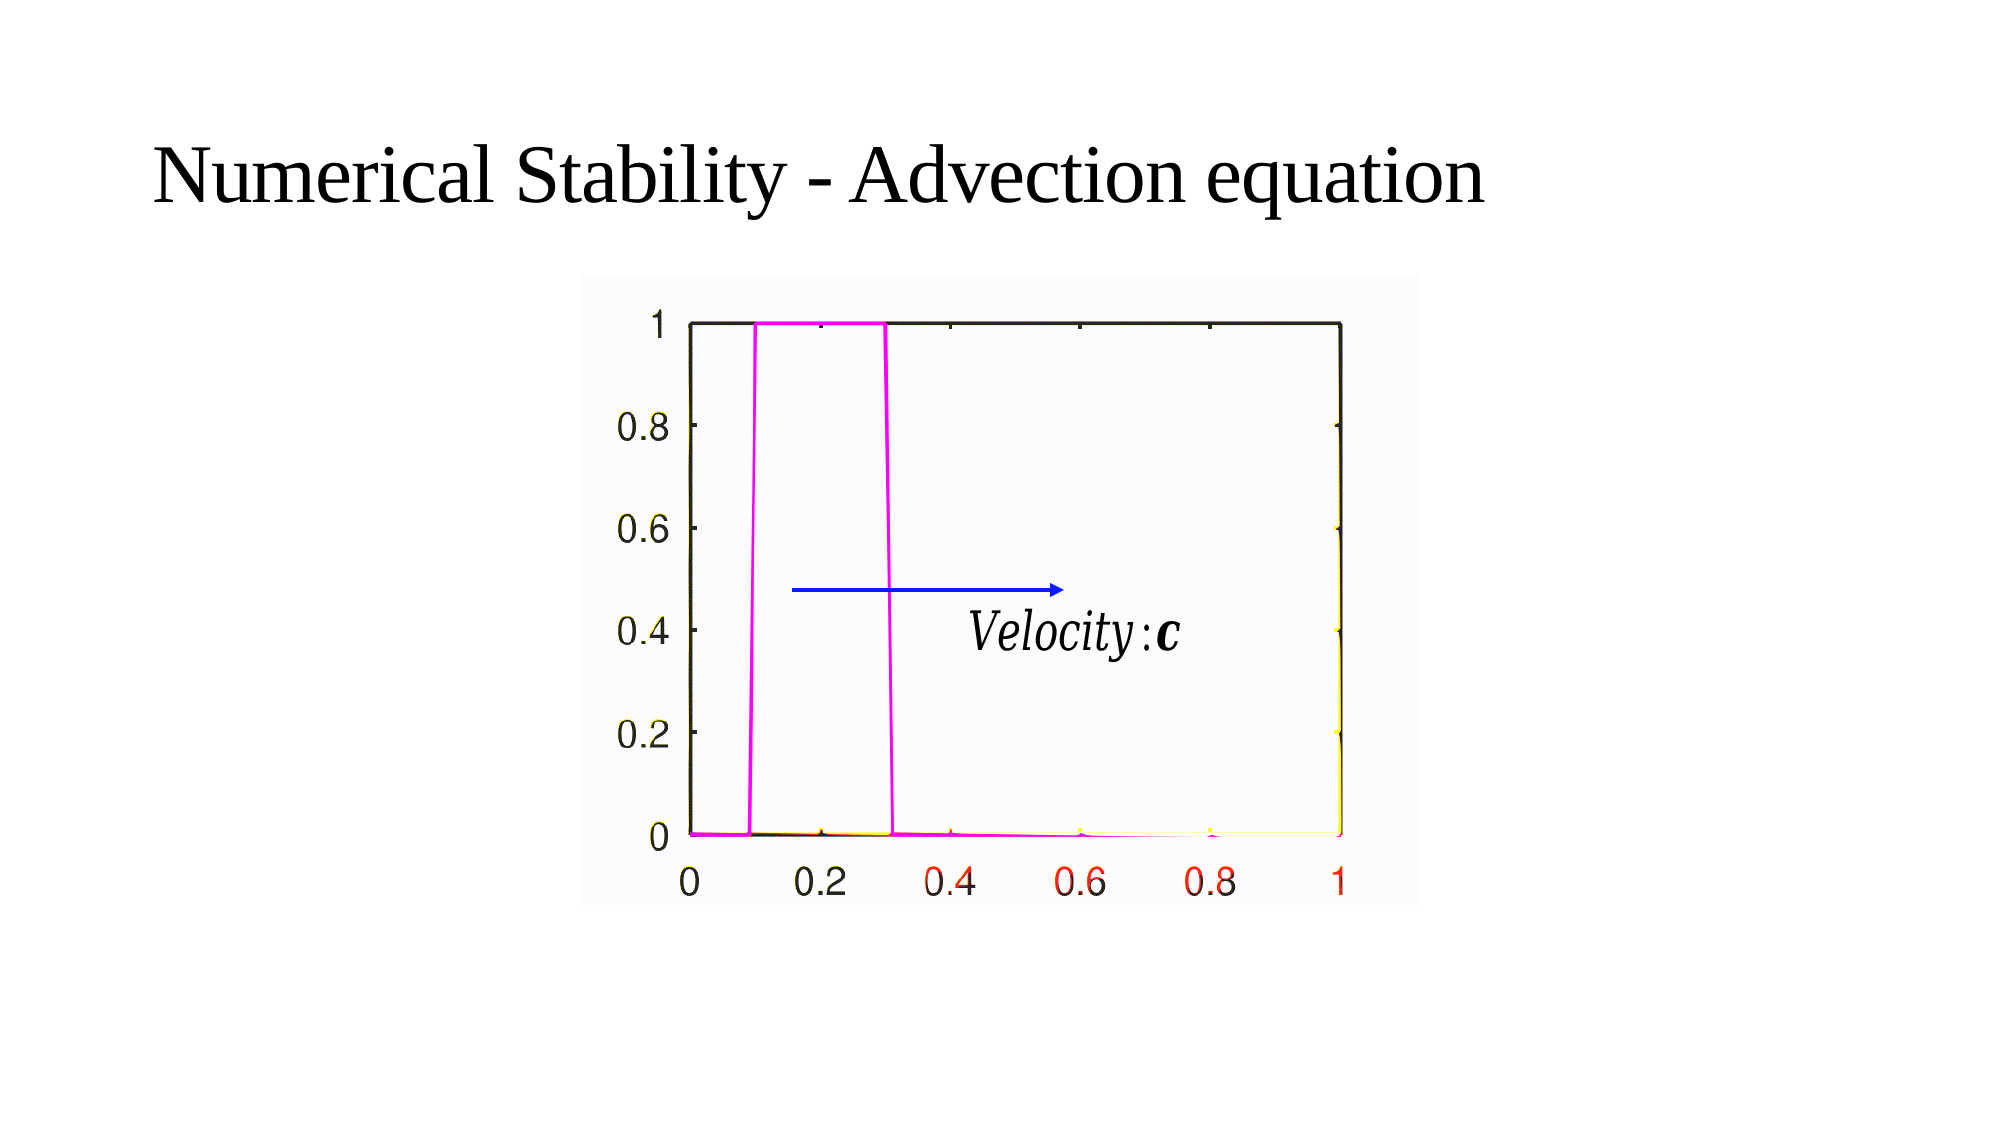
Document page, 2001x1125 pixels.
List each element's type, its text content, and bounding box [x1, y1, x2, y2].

picture [580, 275, 1420, 905]
text_box Numerical Stability - Advection equation [137, 59, 1902, 228]
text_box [791, 589, 1184, 665]
